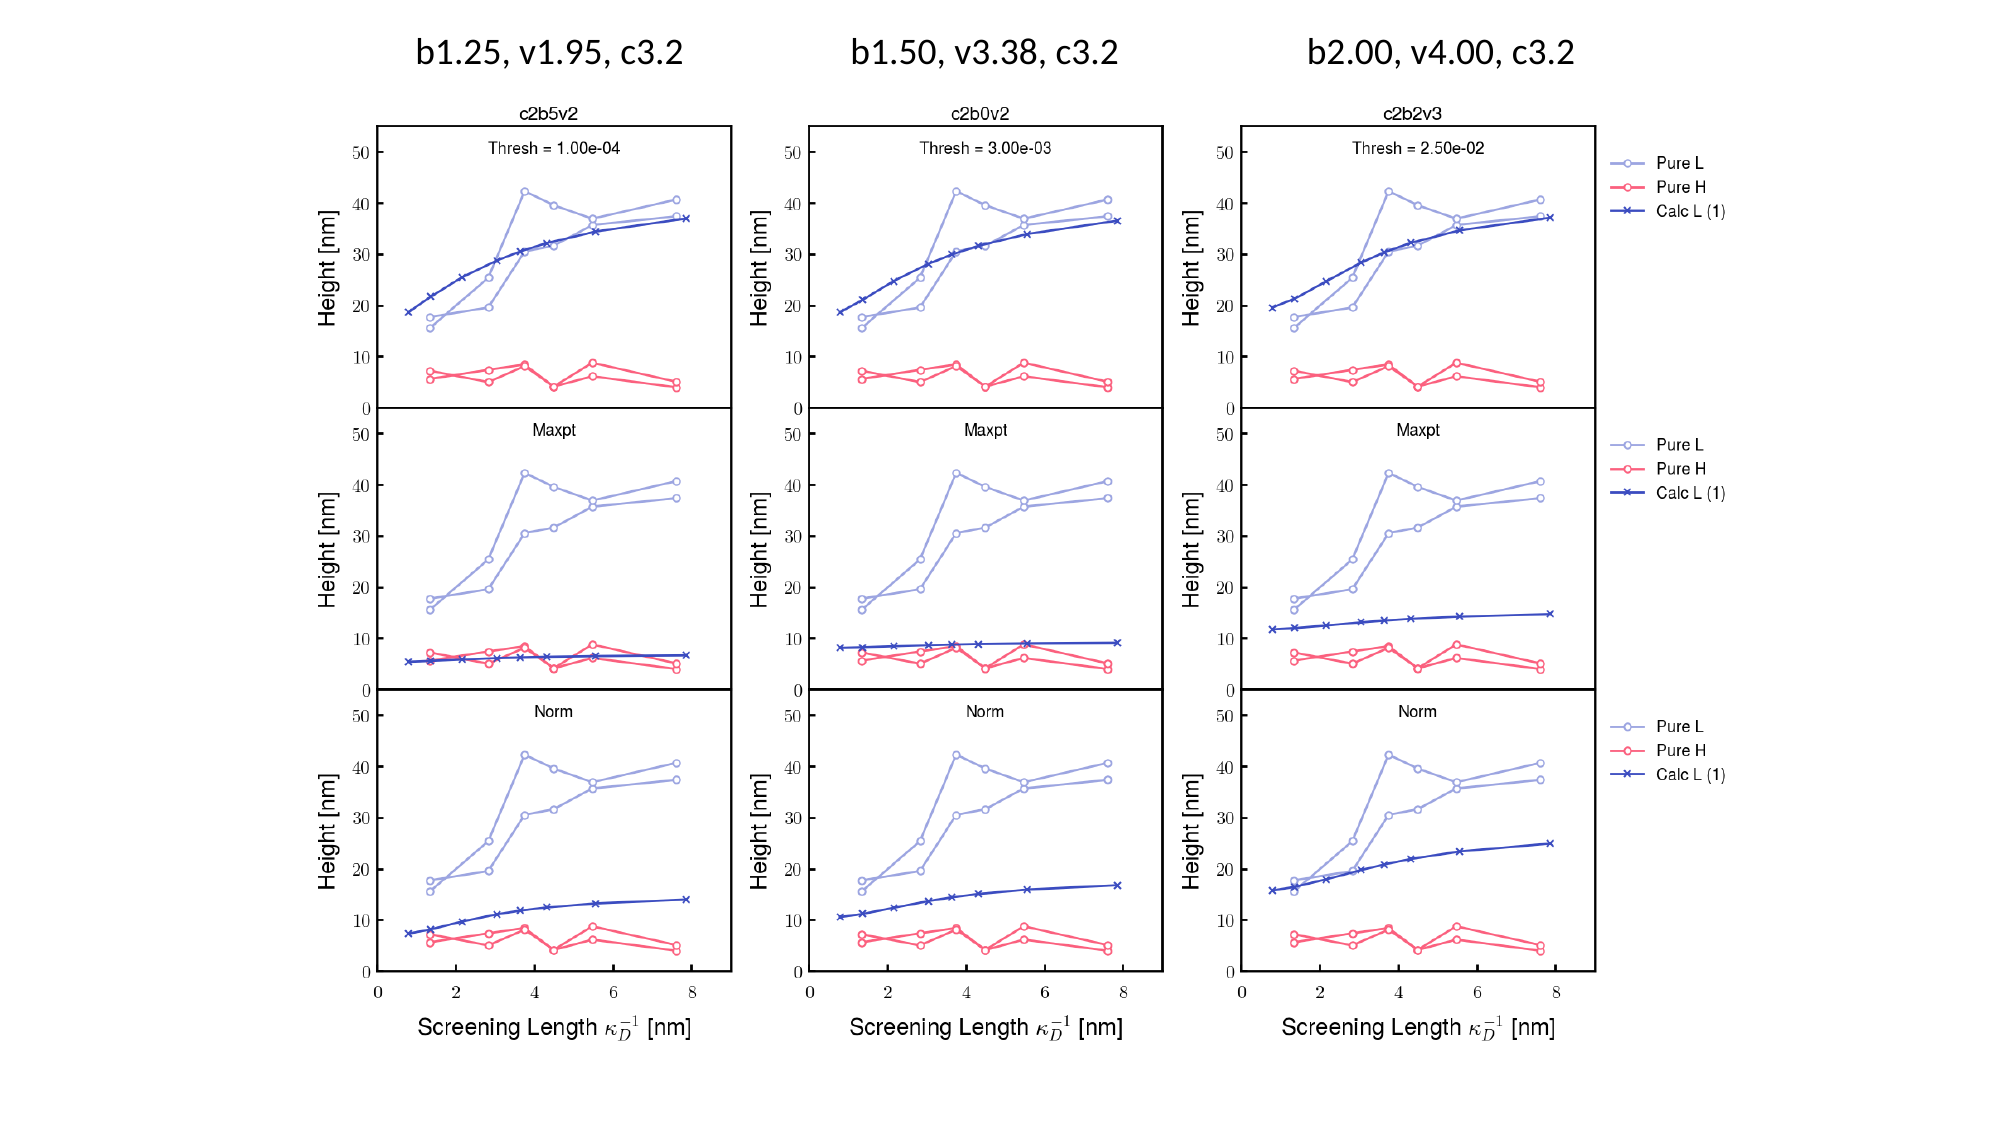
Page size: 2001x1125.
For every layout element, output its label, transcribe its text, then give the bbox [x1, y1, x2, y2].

text_box b1.50, v3.38, c3.2 [804, 19, 1165, 80]
picture [310, 98, 1733, 1050]
text_box b1.25, v1.95, c3.2 [369, 19, 730, 80]
text_box b2.00, v4.00, c3.2 [1261, 19, 1621, 80]
